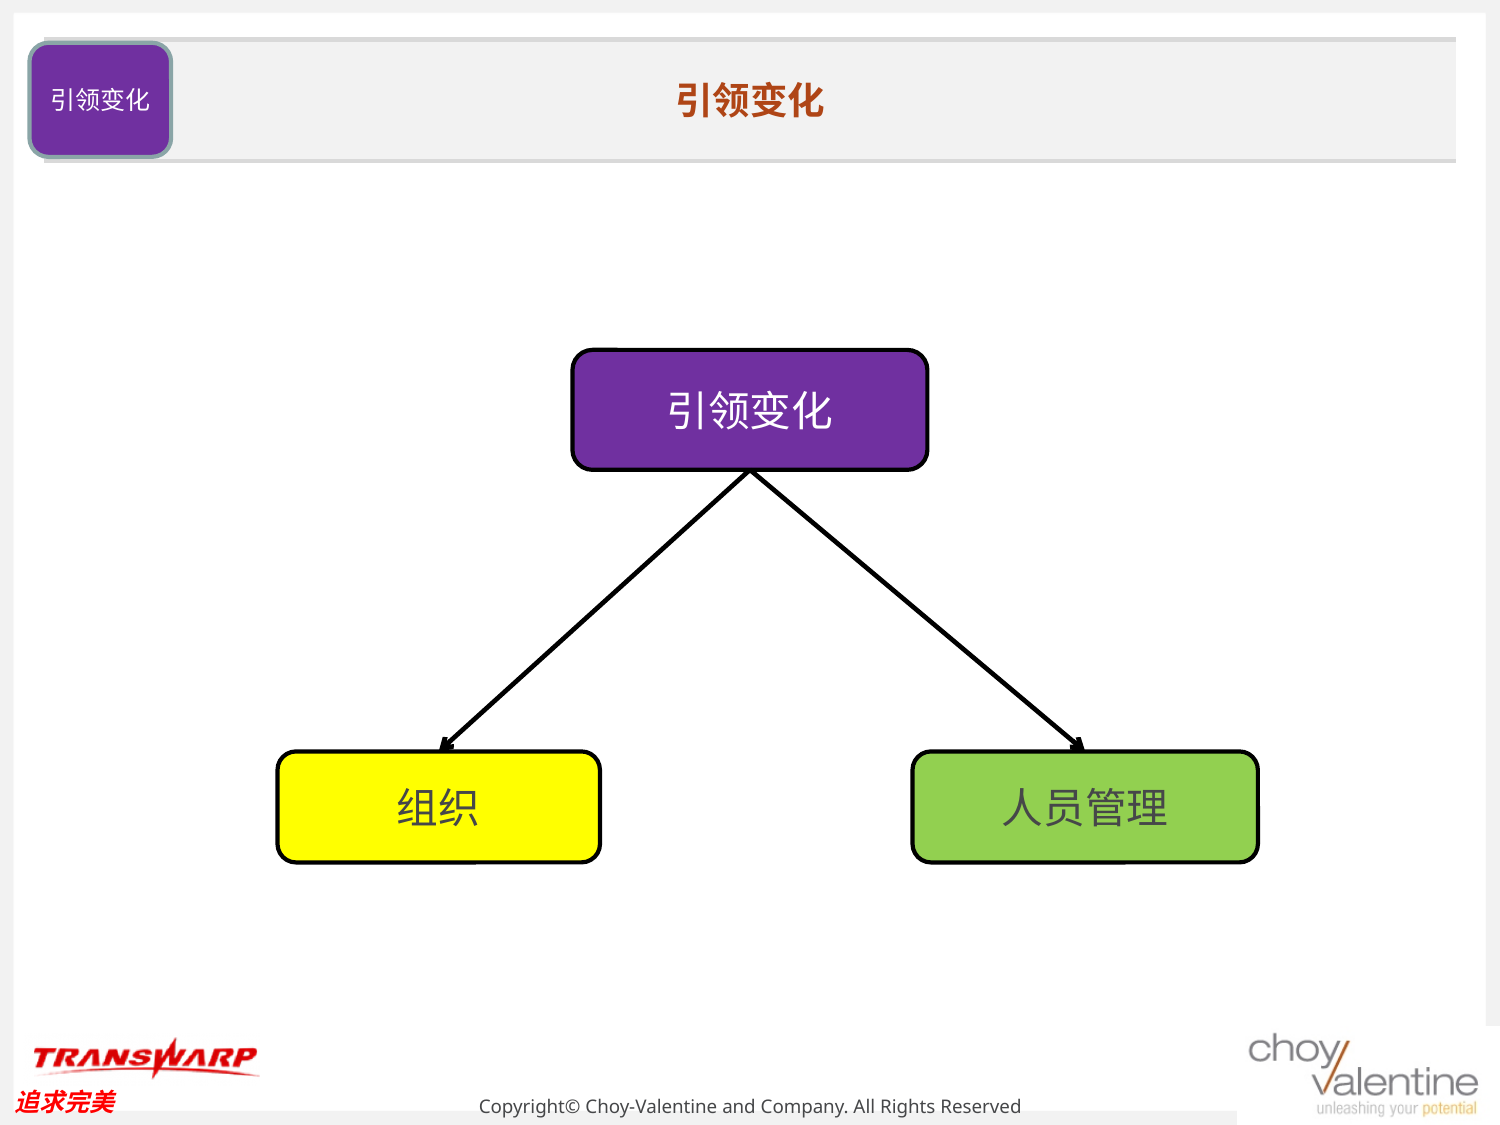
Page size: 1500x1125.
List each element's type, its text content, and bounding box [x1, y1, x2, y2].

text_box 引领变化 [27, 40, 174, 160]
text_box 人员管理 [910, 749, 1261, 865]
picture [0, 0, 1500, 1125]
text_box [749, 469, 1086, 752]
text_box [0, 1033, 331, 1125]
title 引领变化 [49, 37, 1451, 163]
text_box 引领变化 [570, 347, 930, 468]
text_box 组织 [275, 749, 603, 865]
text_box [438, 469, 749, 752]
